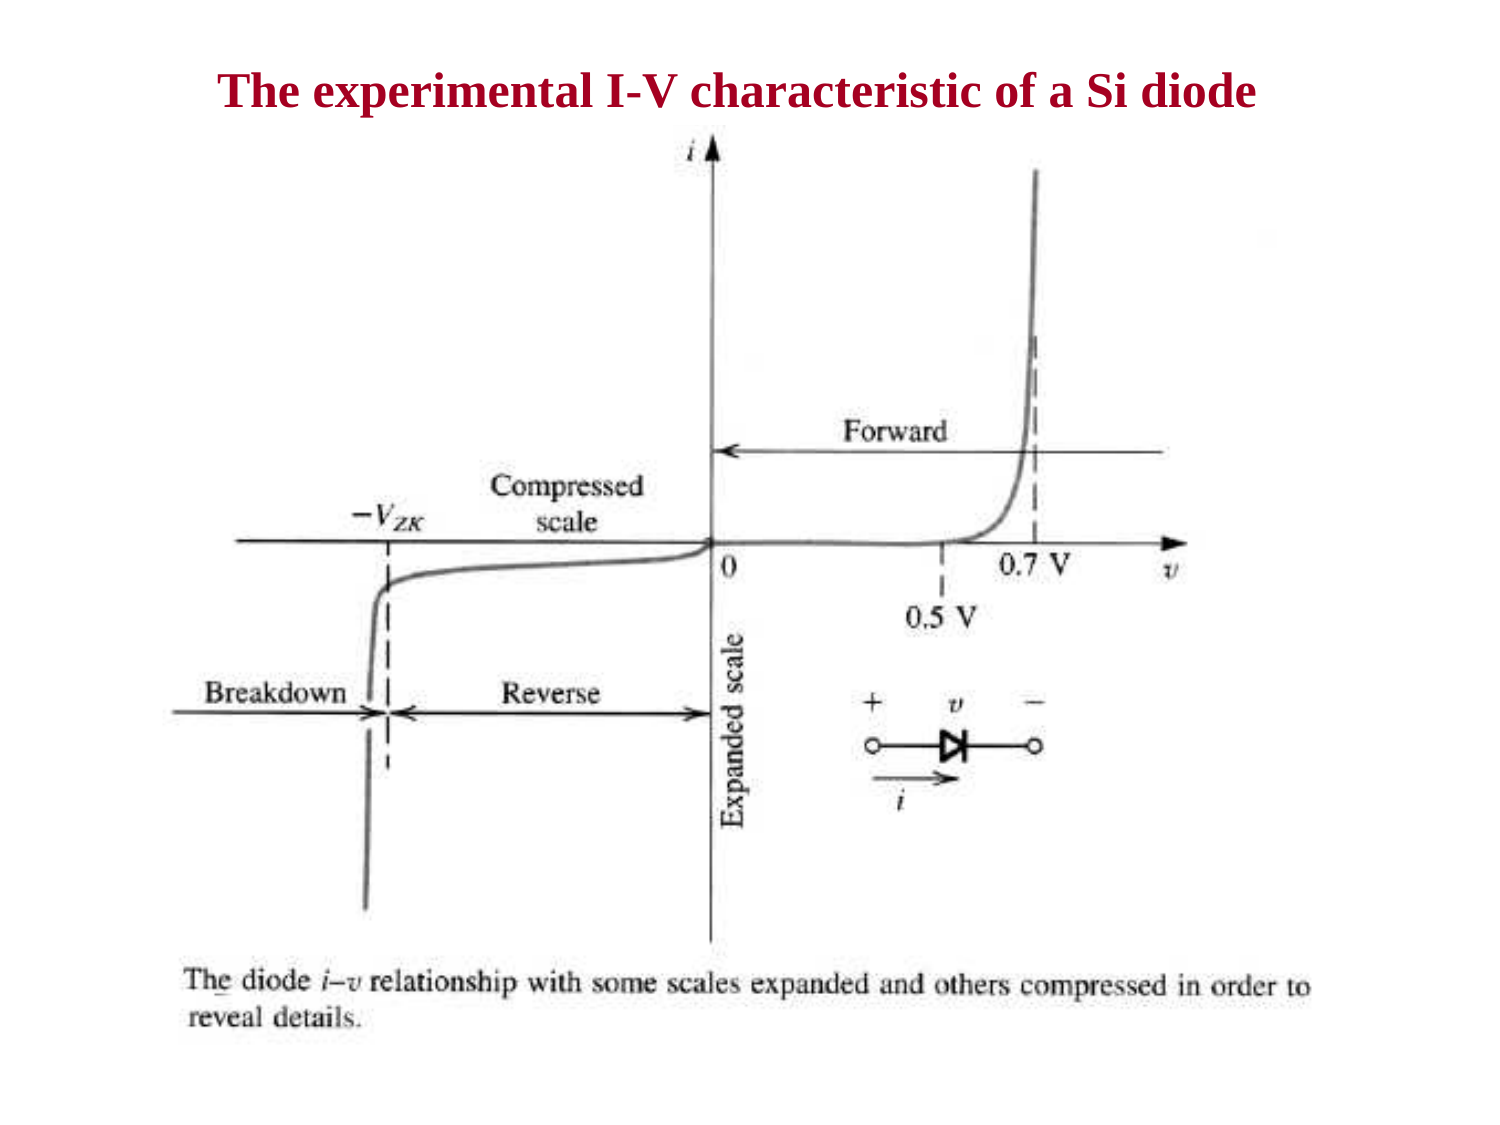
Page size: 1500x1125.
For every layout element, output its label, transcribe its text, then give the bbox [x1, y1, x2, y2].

picture [162, 124, 1326, 1056]
text_box The experimental I-V characteristic of a Si diode [87, 49, 1388, 125]
